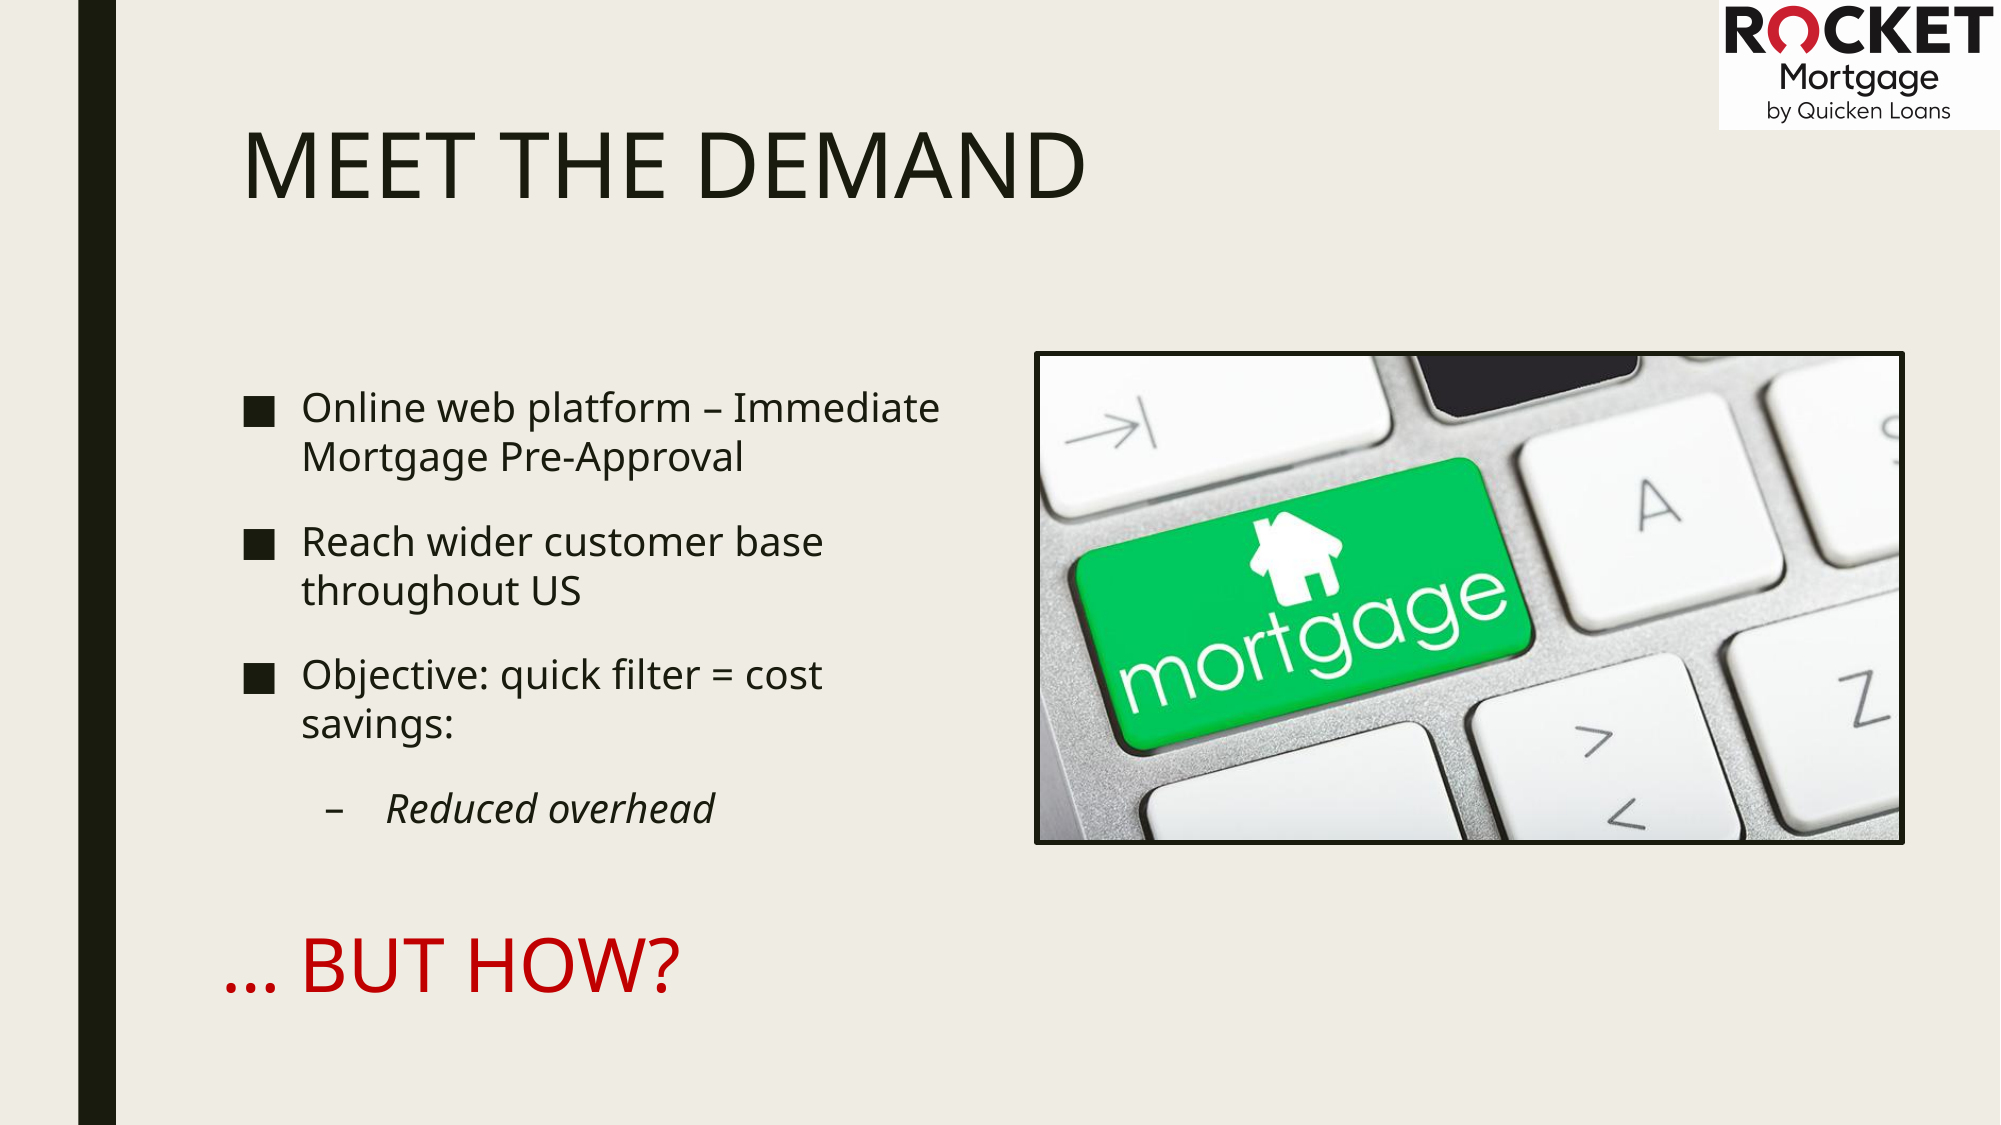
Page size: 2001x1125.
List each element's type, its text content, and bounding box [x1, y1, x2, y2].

text_box … BUT HOW? [206, 909, 697, 1015]
picture [1719, 0, 2000, 130]
list Online web platform – Immediate Mortgage Pre-Approval Reach wider customer base throughout US Objective: quick filter = cost savings: Reduced overhead [225, 375, 961, 859]
title MEET THE DEMAND [225, 112, 1606, 357]
picture [1039, 356, 1900, 840]
